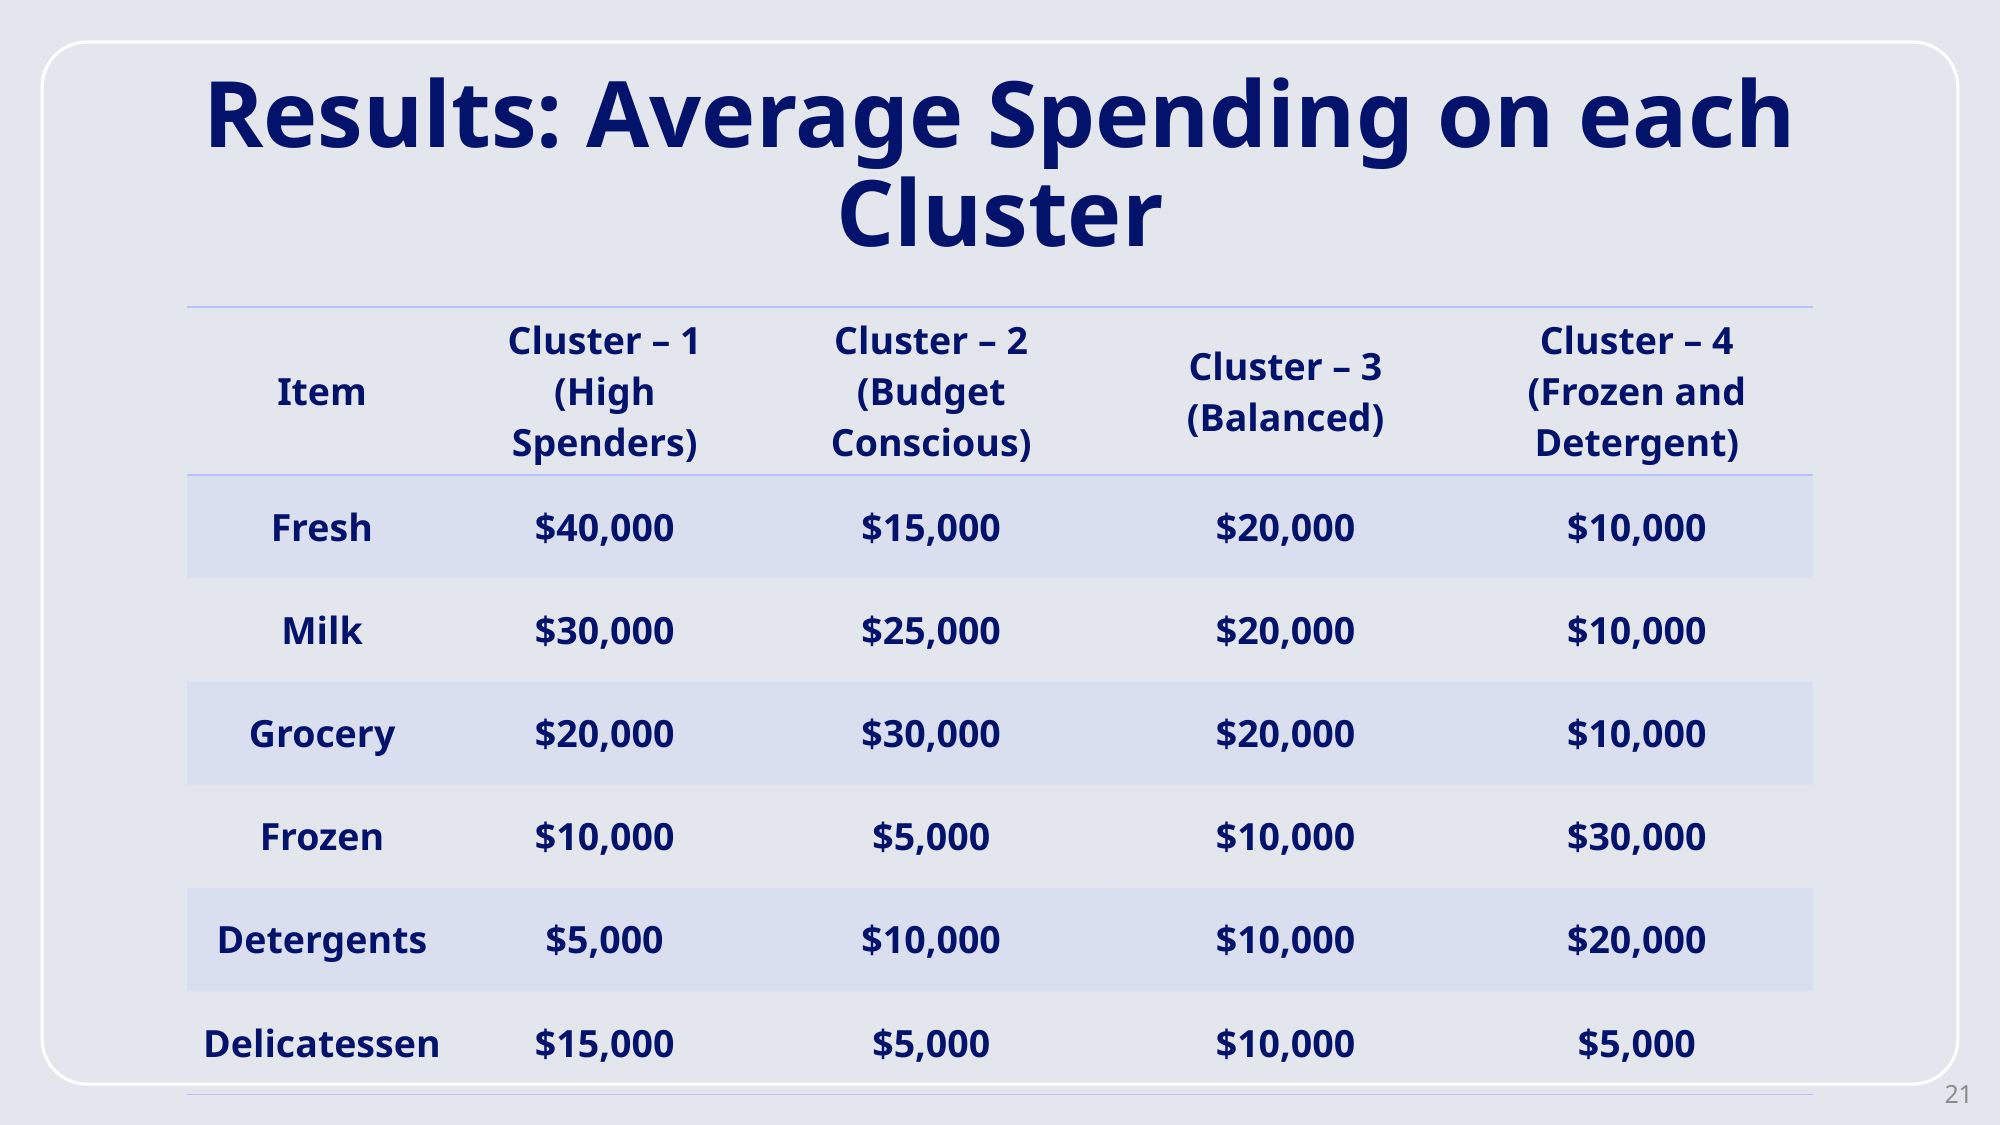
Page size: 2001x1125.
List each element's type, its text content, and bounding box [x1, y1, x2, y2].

table_cell Milk [187, 578, 457, 681]
table_cell $25,000 [753, 578, 1110, 681]
table_cell $5,000 [753, 785, 1110, 888]
table_cell $30,000 [457, 578, 753, 681]
table_cell $15,000 [753, 476, 1110, 578]
table_cell Detergents [187, 888, 457, 991]
table_cell $5,000 [457, 888, 753, 991]
table_cell Grocery [187, 681, 457, 785]
table_cell Delicatessen [187, 991, 457, 1094]
table_cell $10,000 [1110, 991, 1461, 1094]
table_cell $10,000 [1461, 578, 1813, 681]
table_cell $10,000 [1110, 888, 1461, 991]
table_cell $20,000 [1461, 888, 1813, 991]
table_header Cluster – 2 (Budget Conscious) [753, 308, 1110, 474]
table_cell $10,000 [1461, 681, 1813, 785]
table_cell $10,000 [753, 888, 1110, 991]
slide_number 21 [1538, 1076, 1988, 1115]
table_cell $20,000 [1110, 476, 1461, 578]
table_header Item [187, 308, 457, 474]
table_cell $40,000 [457, 476, 753, 578]
table_cell $10,000 [1110, 785, 1461, 888]
table_cell $20,000 [1110, 681, 1461, 785]
table_cell $30,000 [753, 681, 1110, 785]
table_header Cluster – 1 (High Spenders) [457, 308, 753, 474]
table_cell Fresh [187, 476, 457, 578]
table_cell $15,000 [457, 991, 753, 1094]
table_cell $5,000 [1461, 991, 1813, 1094]
title Results: Average Spending on each Cluster [157, 139, 1843, 274]
table_cell $30,000 [1461, 785, 1813, 888]
table_cell Frozen [187, 785, 457, 888]
table_cell $10,000 [457, 785, 753, 888]
table_cell $5,000 [753, 991, 1110, 1094]
table_header Cluster – 3 (Balanced) [1110, 308, 1461, 474]
table_cell $20,000 [457, 681, 753, 785]
table_header Cluster – 4 (Frozen and Detergent) [1461, 308, 1813, 474]
table_cell $10,000 [1461, 476, 1813, 578]
table_cell $20,000 [1110, 578, 1461, 681]
